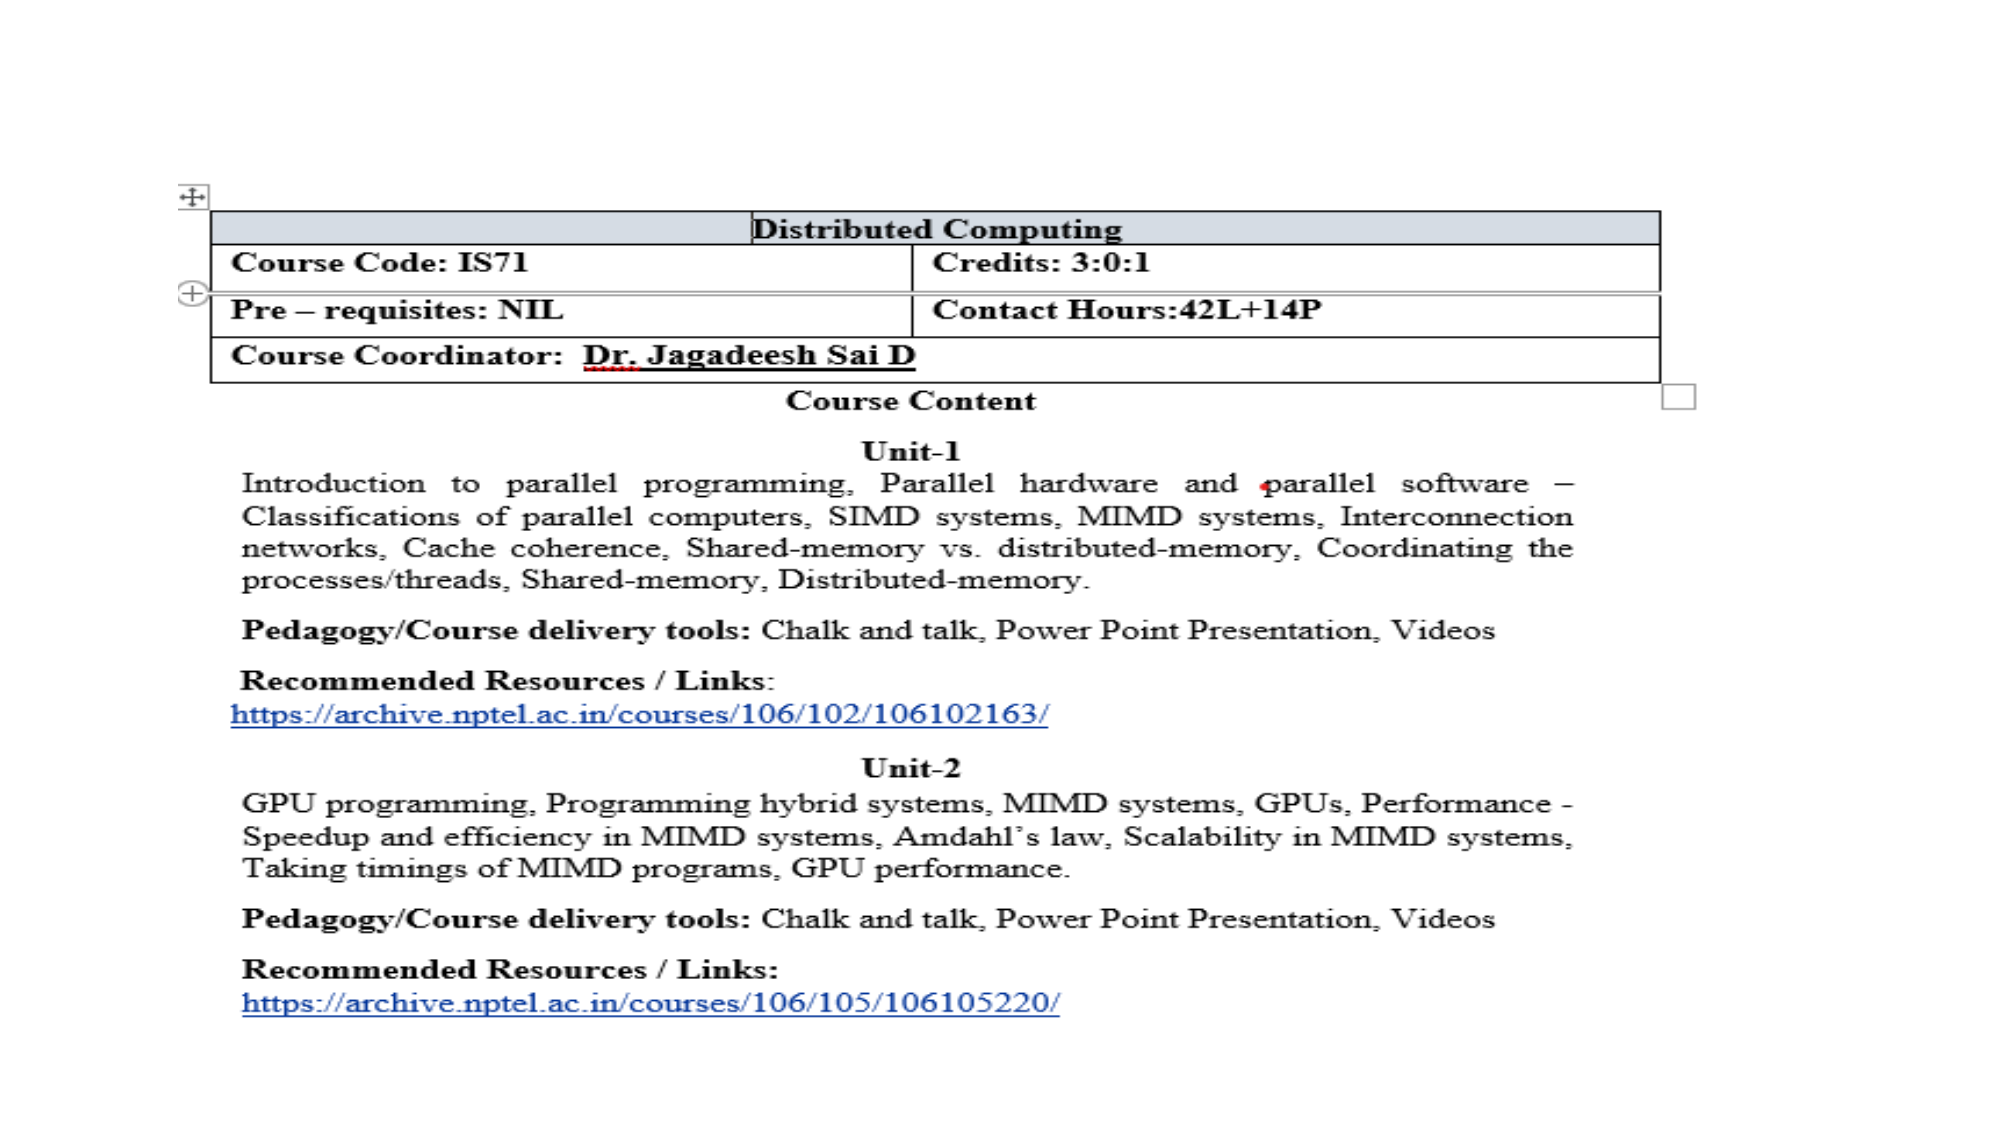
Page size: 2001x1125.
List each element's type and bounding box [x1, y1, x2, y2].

picture [178, 181, 1741, 1035]
